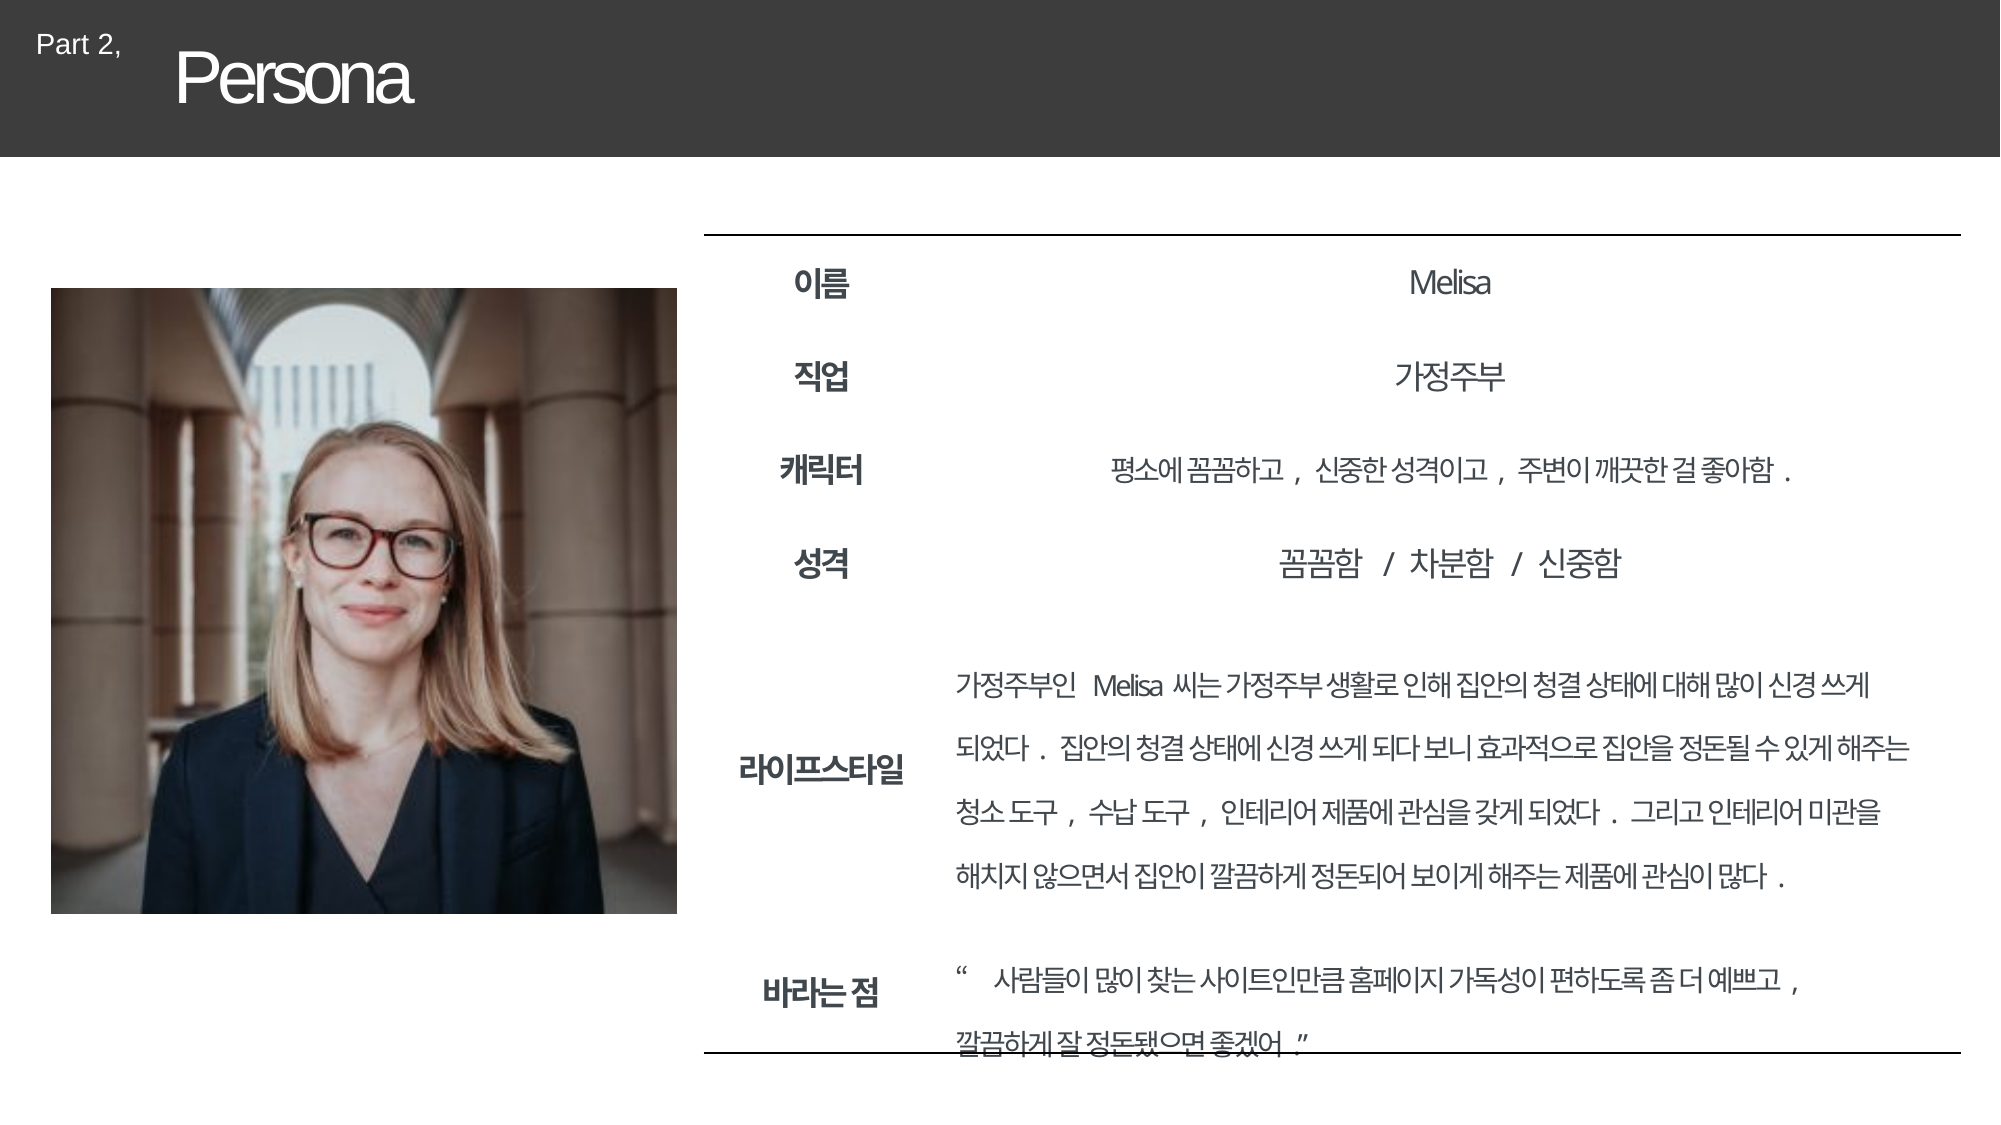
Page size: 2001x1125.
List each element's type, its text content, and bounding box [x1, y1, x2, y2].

text_box [0, 0, 2000, 158]
table_header 이름 [704, 236, 941, 328]
table_header Melisa [941, 236, 1961, 328]
table_cell 꼼꼼함 / 차분함 / 신중함 [941, 515, 1961, 608]
text_box Part 2, [21, 18, 138, 68]
text_box Persona [158, 20, 834, 126]
table_cell “사람들이 많이 찾는 사이트인만큼 홈페이지 가독성이 편하도록 좀 더 예쁘고, 깔끔하게 잘 정돈됐으면 좋겠어.” [941, 929, 1961, 1052]
table_cell 직업 [704, 328, 941, 422]
table_cell 가정주부인 Melisa씨는 가정주부 생활로 인해 집안의 청결 상태에 대해 많이 신경 쓰게 되었다. 집안의 청결 상태에 신경 쓰게 되다 보니 효과적으로 집안을 정돈될 수 있게 해주는 청소 도구, 수납 도구, 인테리어 제품에 관심을 갖게 되었다. 그리고 인테리어 미관을 해치지 않으면서 집안이 깔끔하게 정돈되어 보이게 해주는 제품에 관심이 많다. [941, 608, 1961, 929]
table_cell 라이프스타일 [704, 608, 941, 929]
table_cell 바라는 점 [704, 929, 941, 1052]
picture [51, 288, 677, 914]
table_cell 가정주부 [941, 328, 1961, 422]
table_cell 성격 [704, 515, 941, 608]
table_cell 평소에 꼼꼼하고, 신중한 성격이고, 주변이 깨끗한 걸 좋아함. [941, 422, 1961, 515]
table_cell 캐릭터 [704, 422, 941, 515]
